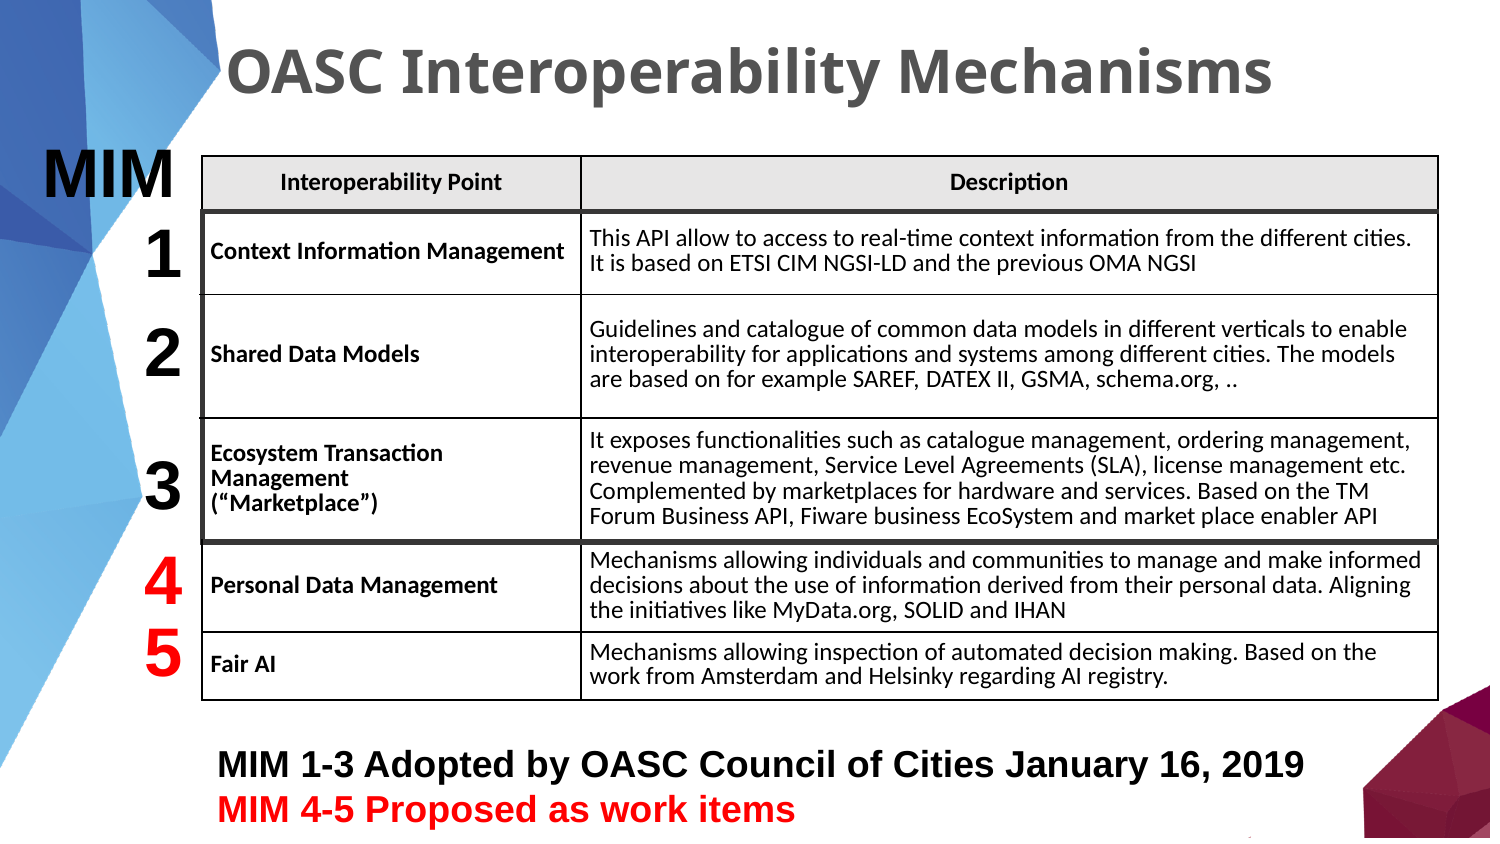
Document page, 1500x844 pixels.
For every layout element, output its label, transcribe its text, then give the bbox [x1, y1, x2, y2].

table_cell It exposes functionalities such as catalogue management, ordering management, revenue management, Service Level Agreements (SLA), license management etc. Complemented by marketplaces for hardware and services. Based on the TM Forum Business API, Fiware business EcoSystem and market place enabler API [582, 419, 1437, 539]
table_cell Ecosystem Transaction Management (“Marketplace”) [205, 419, 580, 539]
table_cell Mechanisms allowing inspection of automated decision making. Based on the work from Amsterdam and Helsinky regarding AI registry. [582, 633, 1437, 699]
text_box MIM [27, 121, 203, 219]
text_box 3 [130, 433, 181, 528]
table_cell Personal Data Management [203, 545, 580, 631]
text_box MIM 1-3 Adopted by OASC Council of Cities January 16, 2019 MIM 4-5 Proposed as work items [202, 732, 1397, 838]
table_cell Mechanisms allowing individuals and communities to manage and make informed decisions about the use of information derived from their personal data. Aligning the initiatives like MyData.org, SOLID and IHAN [582, 545, 1437, 631]
title OASC Interoperability Mechanisms [187, 0, 1313, 122]
text_box 5 [130, 600, 181, 698]
table_cell Guidelines and catalogue of common data models in different verticals to enable interoperability for applications and systems among different cities. The models are based on for example SAREF, DATEX II, GSMA, schema.org, .. [582, 295, 1437, 417]
text_box 4 [130, 528, 181, 600]
table_cell Fair AI [203, 633, 580, 699]
picture [0, 0, 1490, 838]
table_cell Context Information Management [205, 214, 580, 294]
table_header Description [582, 157, 1437, 209]
table_cell This API allow to access to real-time context information from the different cities. It is based on ETSI CIM NGSI-LD and the previous OMA NGSI [582, 214, 1437, 294]
table_cell Shared Data Models [205, 295, 580, 417]
text_box 1 [130, 219, 181, 299]
text_box 2 [130, 299, 181, 397]
table_header Interoperability Point [203, 157, 580, 209]
